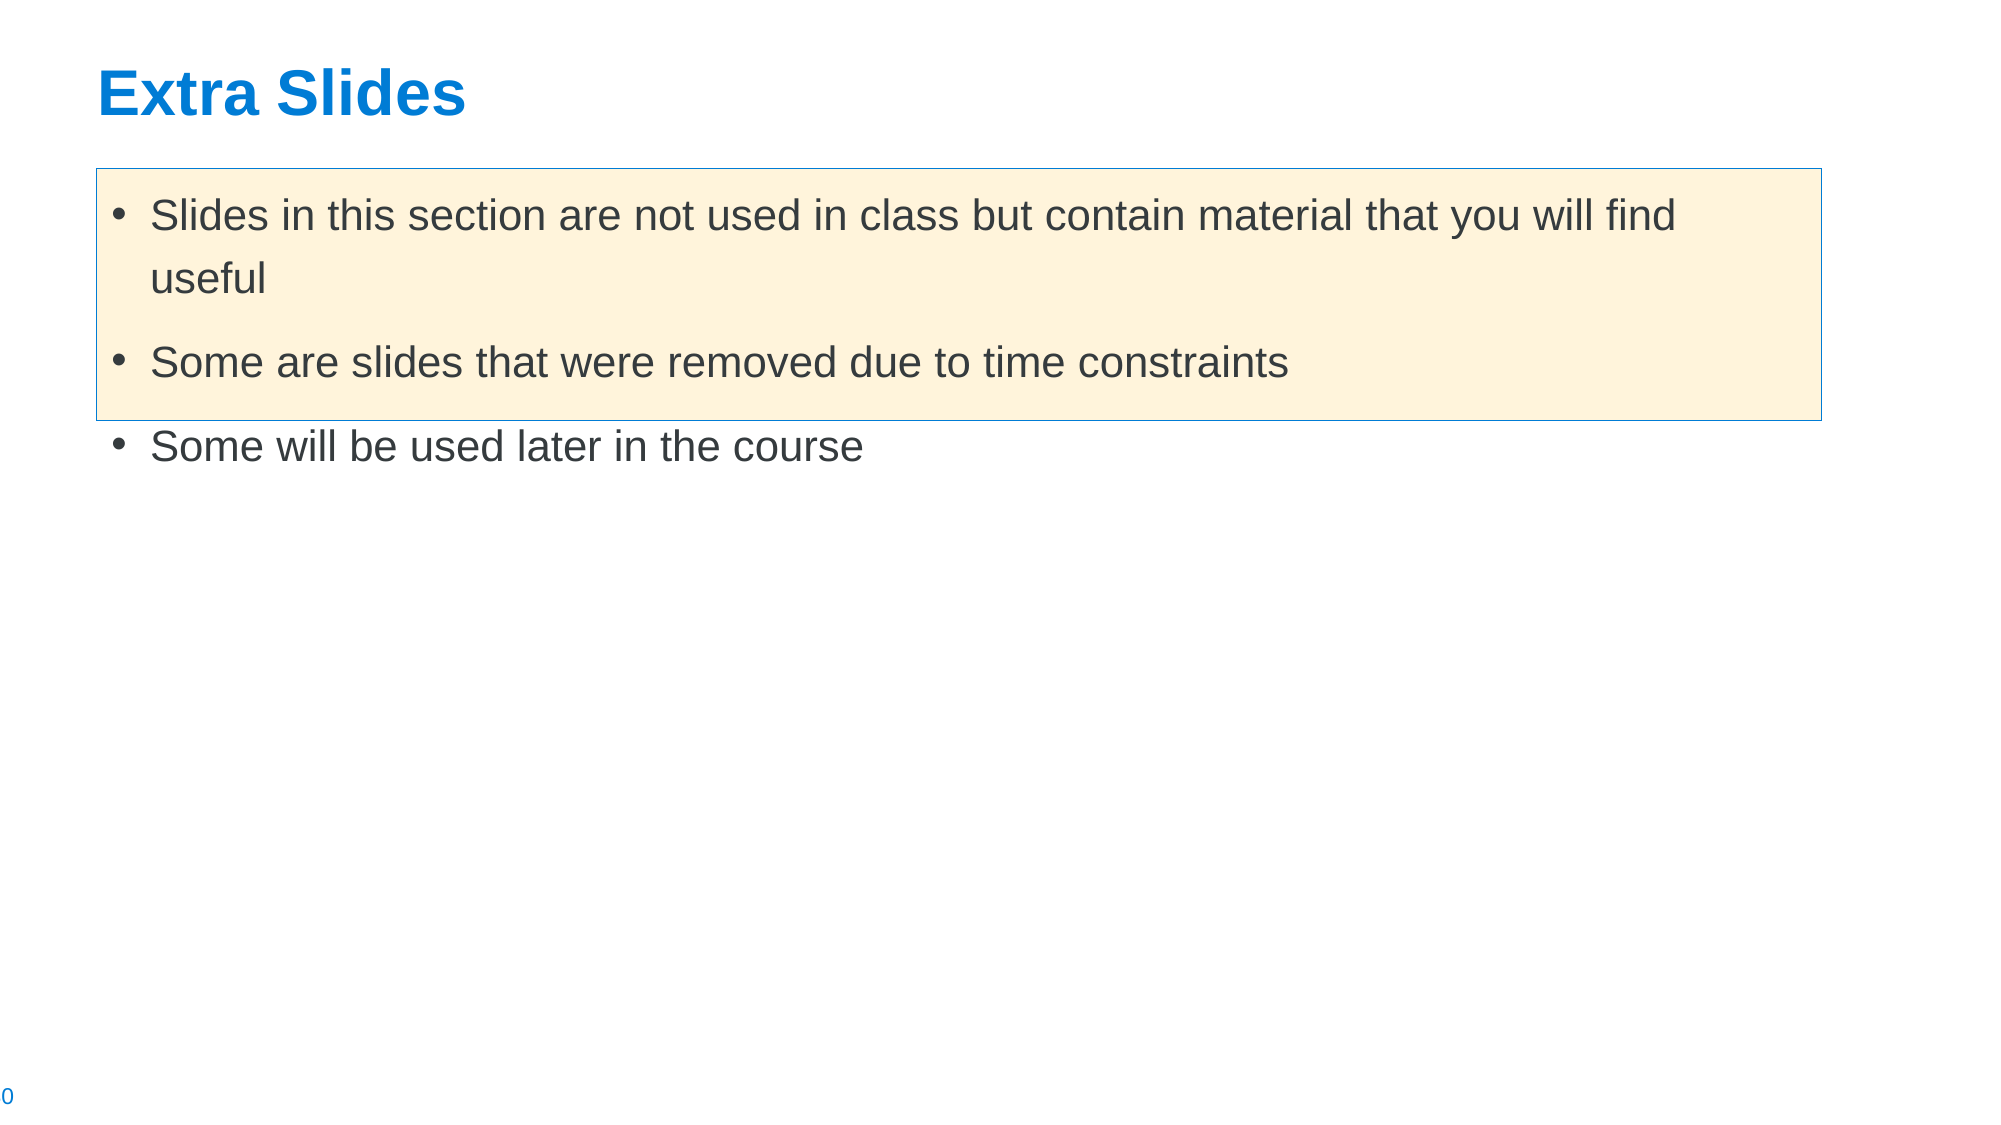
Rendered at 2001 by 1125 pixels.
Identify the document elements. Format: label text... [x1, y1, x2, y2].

title Extra Slides [82, 19, 1808, 137]
list Slides in this section are not used in class but contain material that you will find useful Some are slides that were removed due to time constraints Some will be used later in the course [96, 168, 1822, 421]
